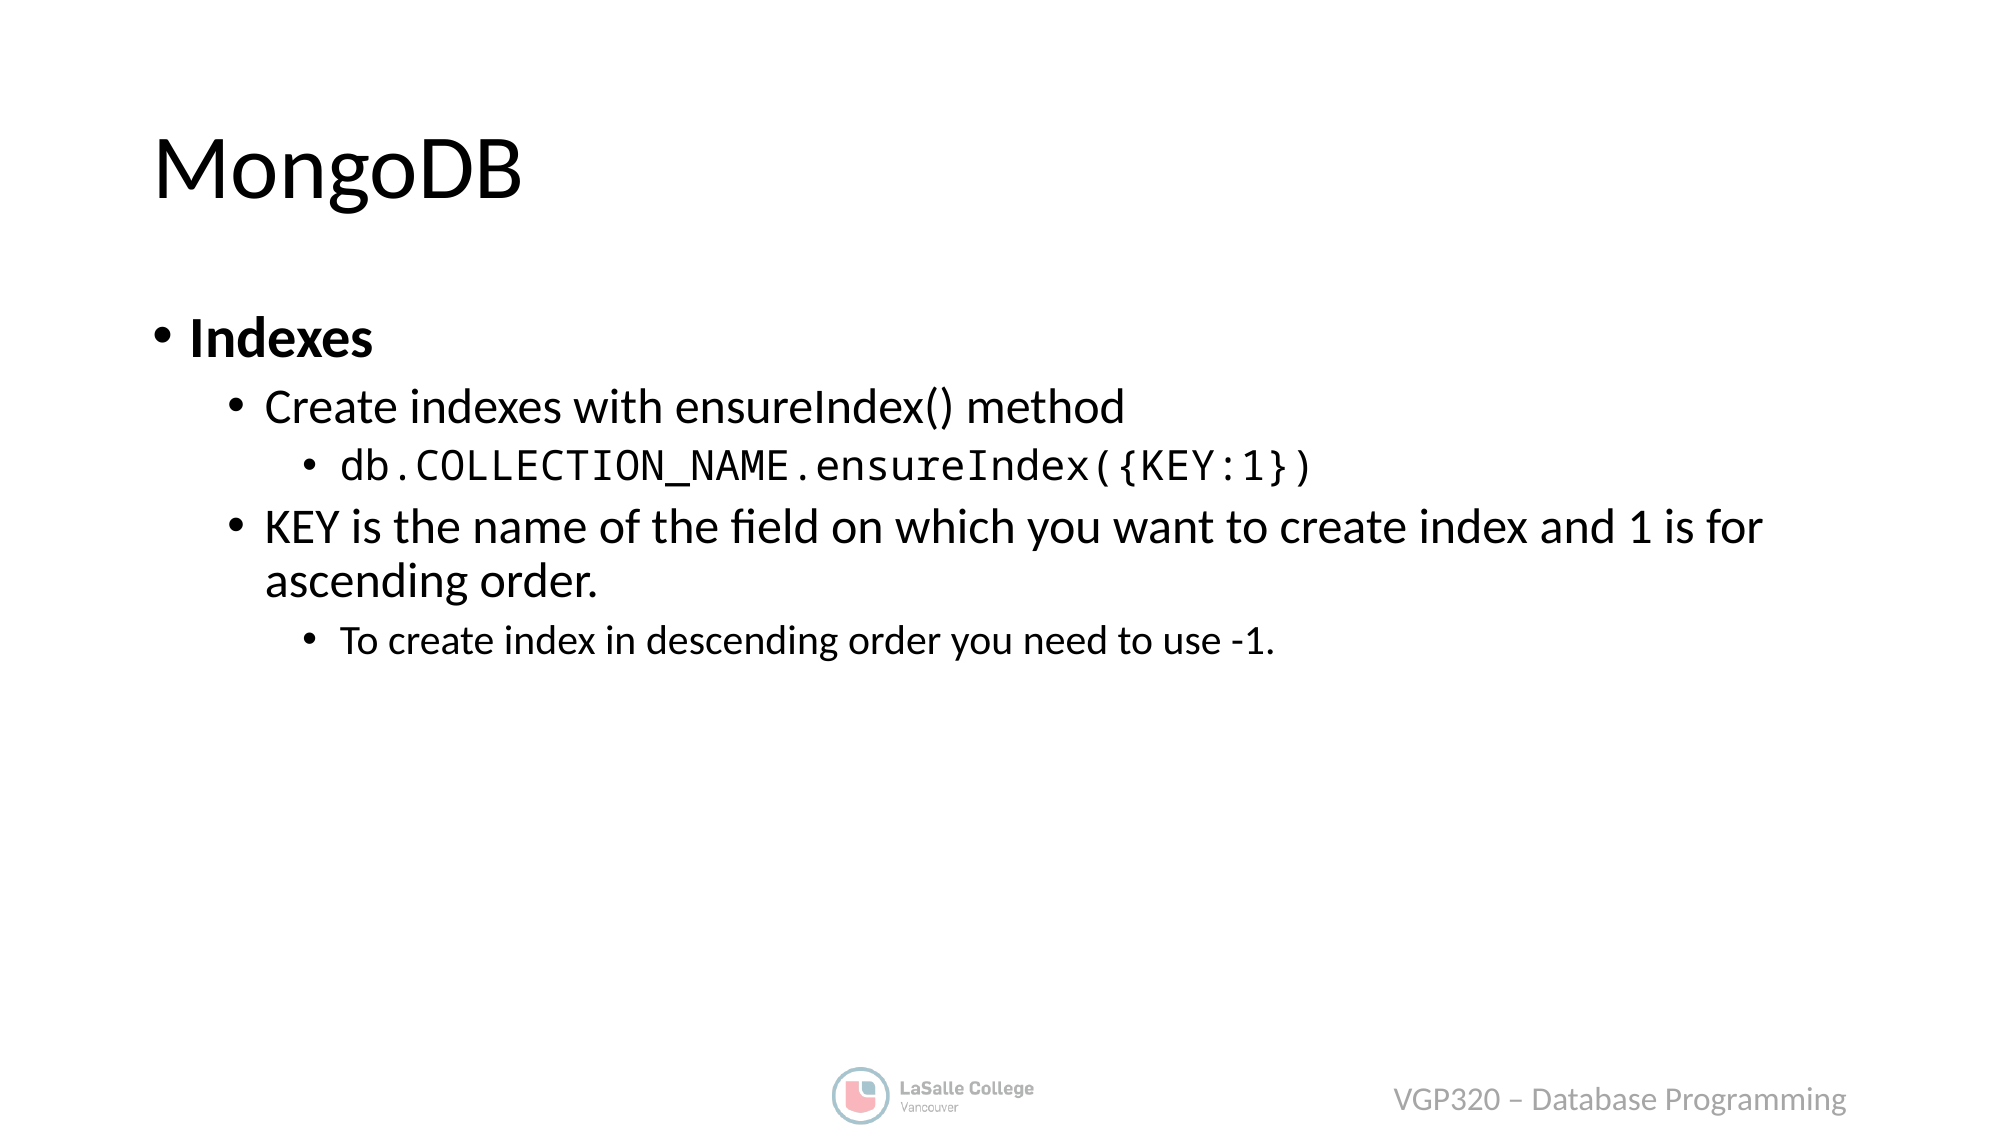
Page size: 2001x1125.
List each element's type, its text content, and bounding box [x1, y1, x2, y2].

title MongoDB [137, 59, 1863, 278]
list Indexes Create indexes with ensureIndex() method db.COLLECTION_NAME.ensureIndex({KEY:1}) KEY is the name of the field on which you want to create index and 1 is for ascending order. To create index in descending order you need to use -1. [137, 299, 1927, 1014]
